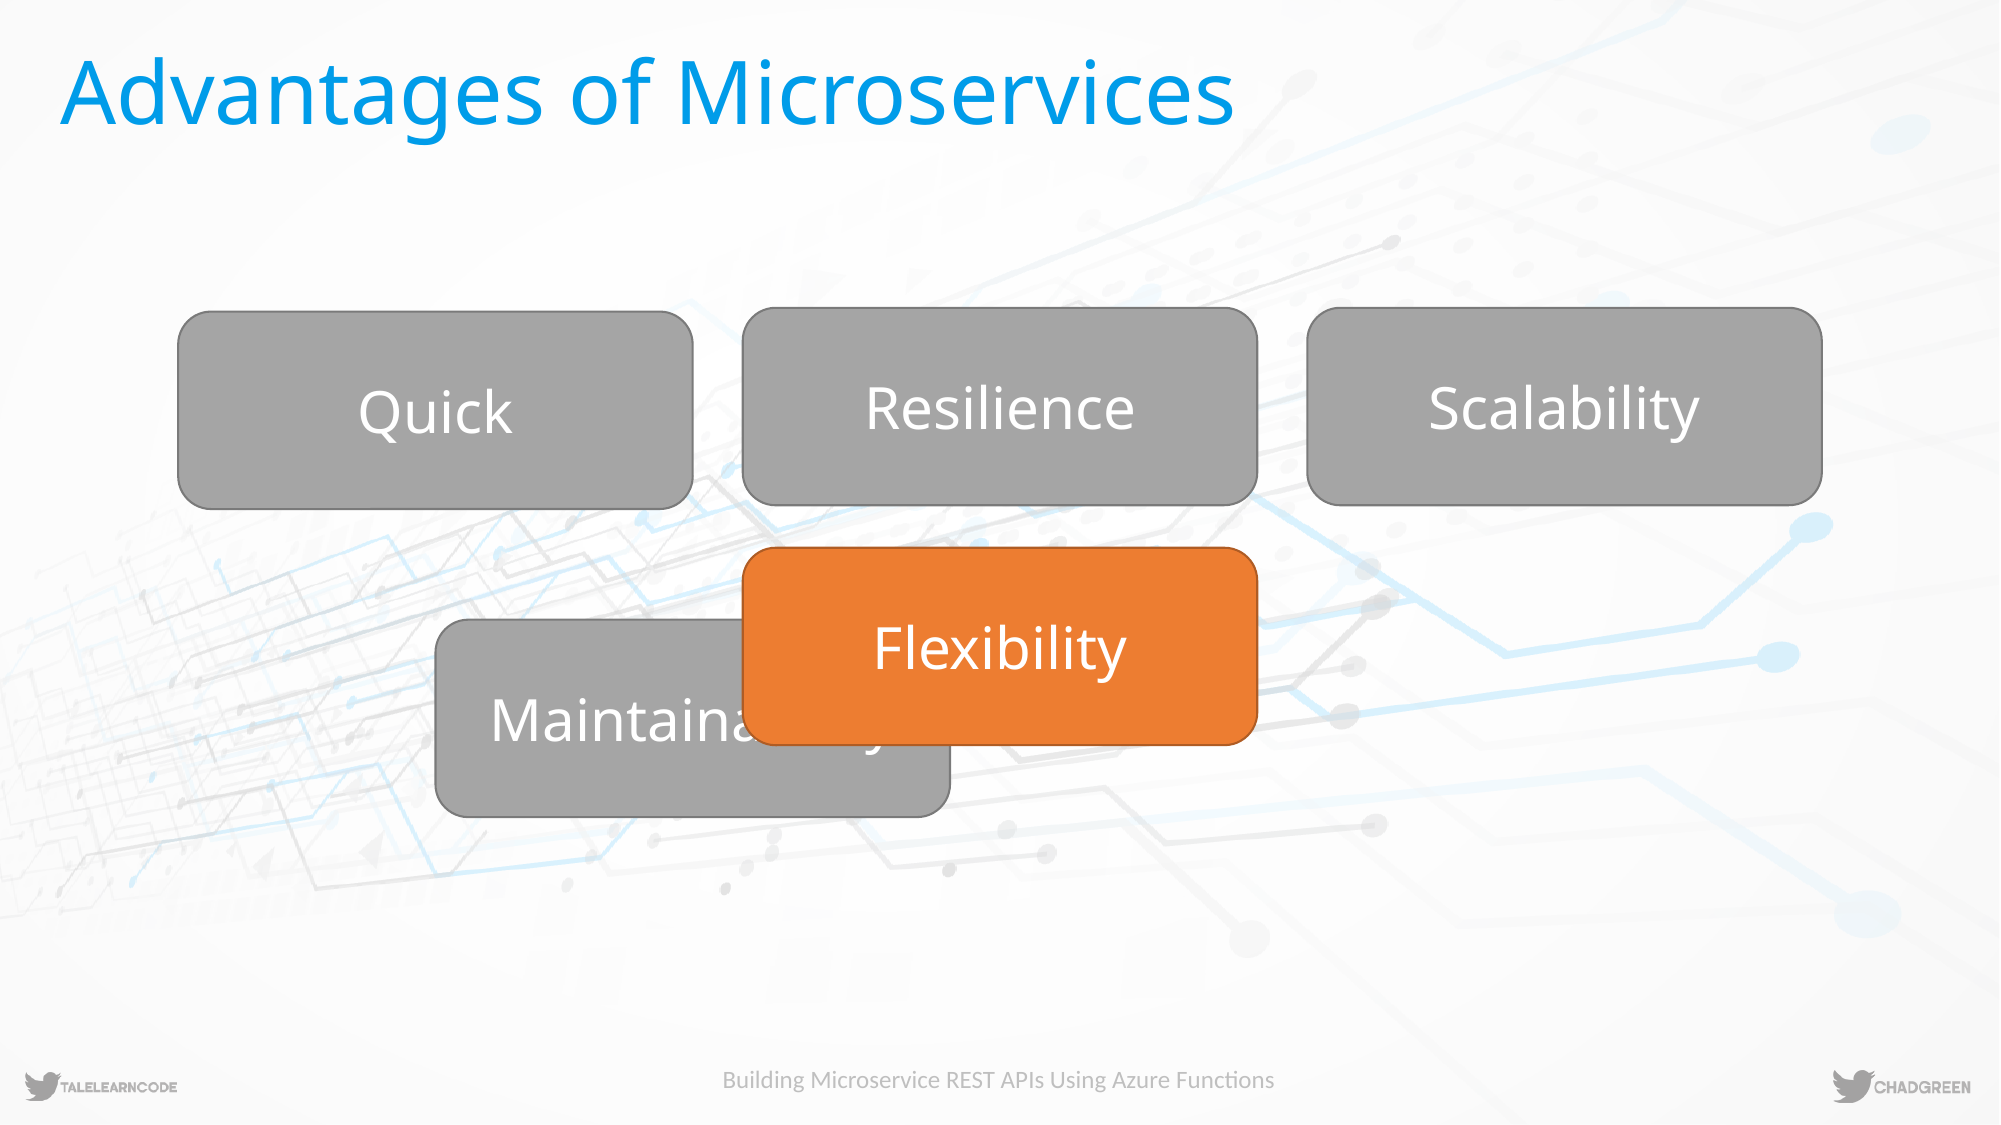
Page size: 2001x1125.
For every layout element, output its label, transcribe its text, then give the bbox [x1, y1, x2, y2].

title Advantages of Microservices [45, 40, 1952, 152]
text_box Flexibility [741, 546, 1259, 747]
text_box Maintainability [434, 618, 952, 819]
text_box Scalability [1306, 306, 1823, 507]
text_box Quick [177, 310, 694, 511]
text_box Resilience [741, 306, 1259, 507]
